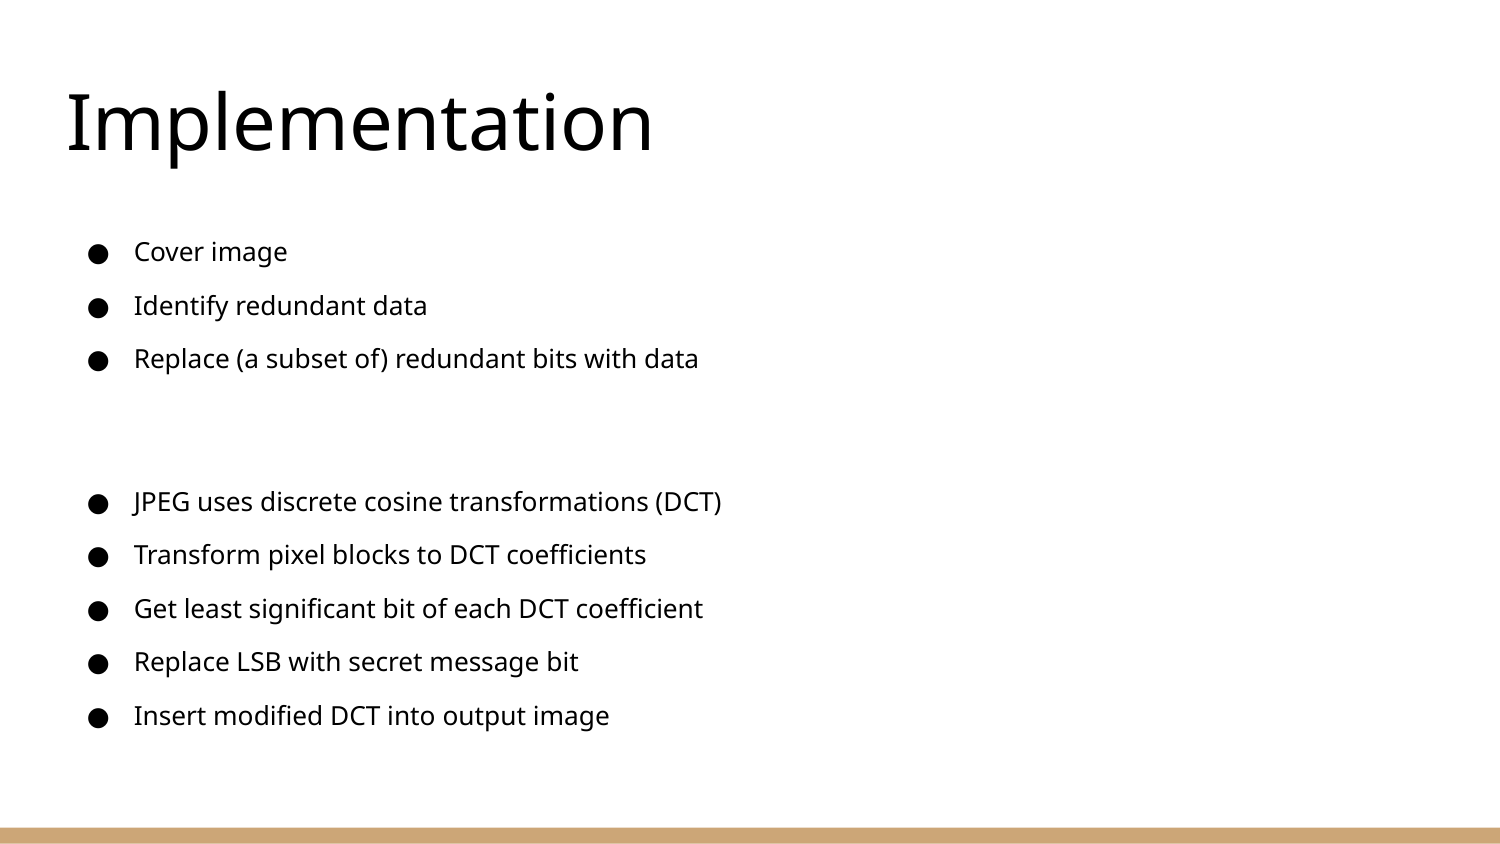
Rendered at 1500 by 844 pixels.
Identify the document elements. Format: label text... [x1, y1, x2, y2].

title Implementation [51, 51, 1449, 189]
list Cover image Identify redundant data Replace (a subset of) redundant bits with data JPEG uses discrete cosine transformations (DCT) Transform pixel blocks to DCT coefficients Get least significant bit of each DCT coefficient Replace LSB with secret message bit Insert modified DCT into output image [51, 200, 1449, 752]
